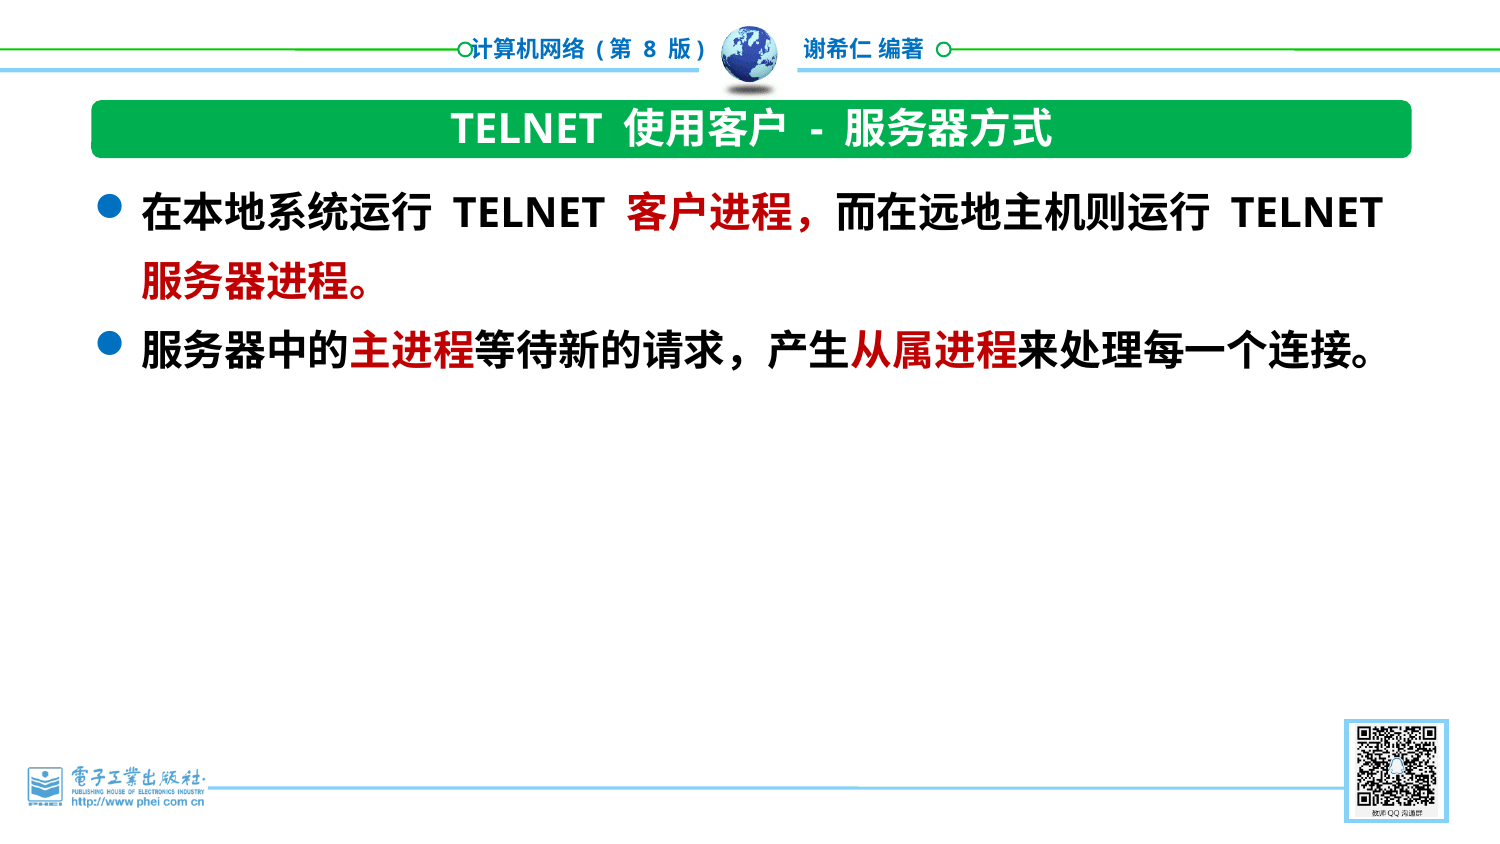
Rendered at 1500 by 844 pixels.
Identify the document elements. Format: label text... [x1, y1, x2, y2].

picture [23, 764, 208, 809]
text_box [1068, 100, 1412, 159]
text_box 在本地系统运行 TELNET 客户进程，而在远地主机则运行 TELNET 服务器进程。 服务器中的主进程等待新的请求，产生从属进程来处理每一个连接。 [79, 160, 1424, 382]
picture [719, 24, 779, 94]
text_box [91, 100, 435, 159]
text_box TELNET 使用客户 - 服务器方式 [435, 94, 1068, 160]
picture [1355, 724, 1438, 817]
